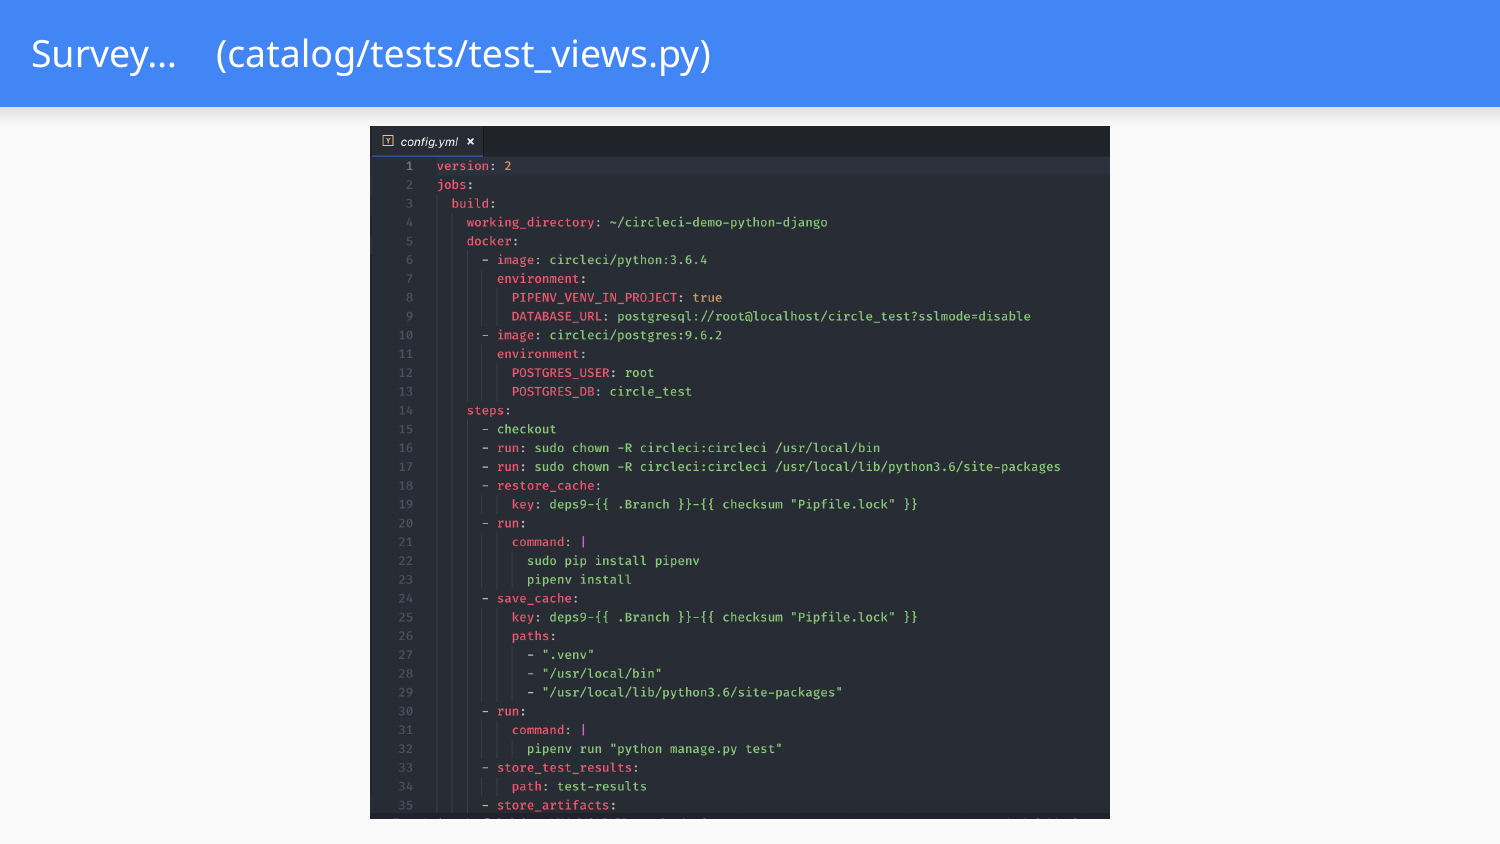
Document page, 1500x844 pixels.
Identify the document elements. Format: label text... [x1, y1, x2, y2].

title Survey… (catalog/tests/test_views.py) [16, 2, 1464, 102]
picture [370, 126, 1110, 819]
